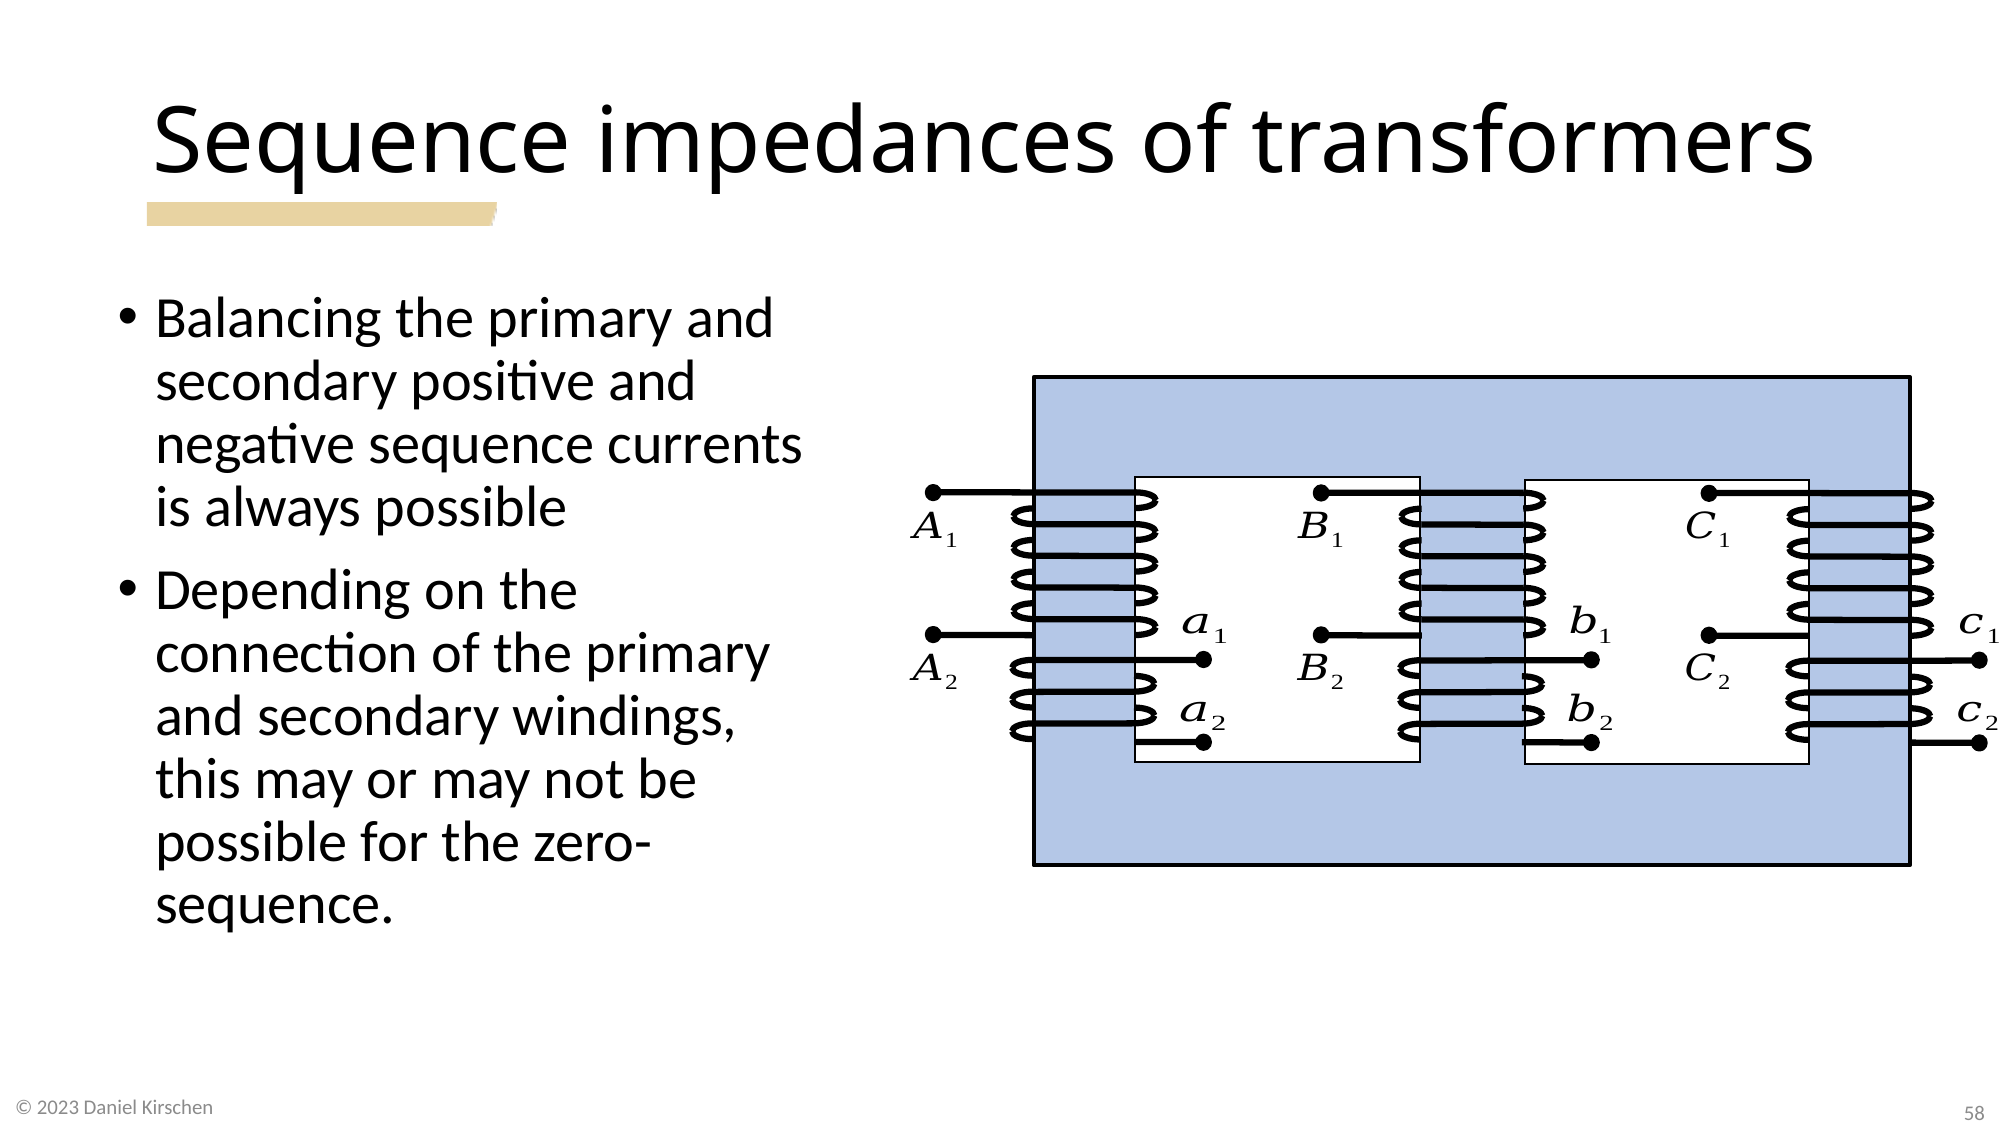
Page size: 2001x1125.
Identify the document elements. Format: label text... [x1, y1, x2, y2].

slide_number 58 [1550, 1088, 2000, 1125]
list Balancing the primary and secondary positive and negative sequence currents is always possible Depending on the connection of the primary and secondary windings, this may or may not be possible for the zero-sequence. [102, 279, 840, 1005]
title Sequence impedances of transformers [137, 59, 1863, 226]
slide_number © 2023 Daniel Kirschen [0, 1080, 517, 1125]
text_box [907, 377, 2000, 866]
